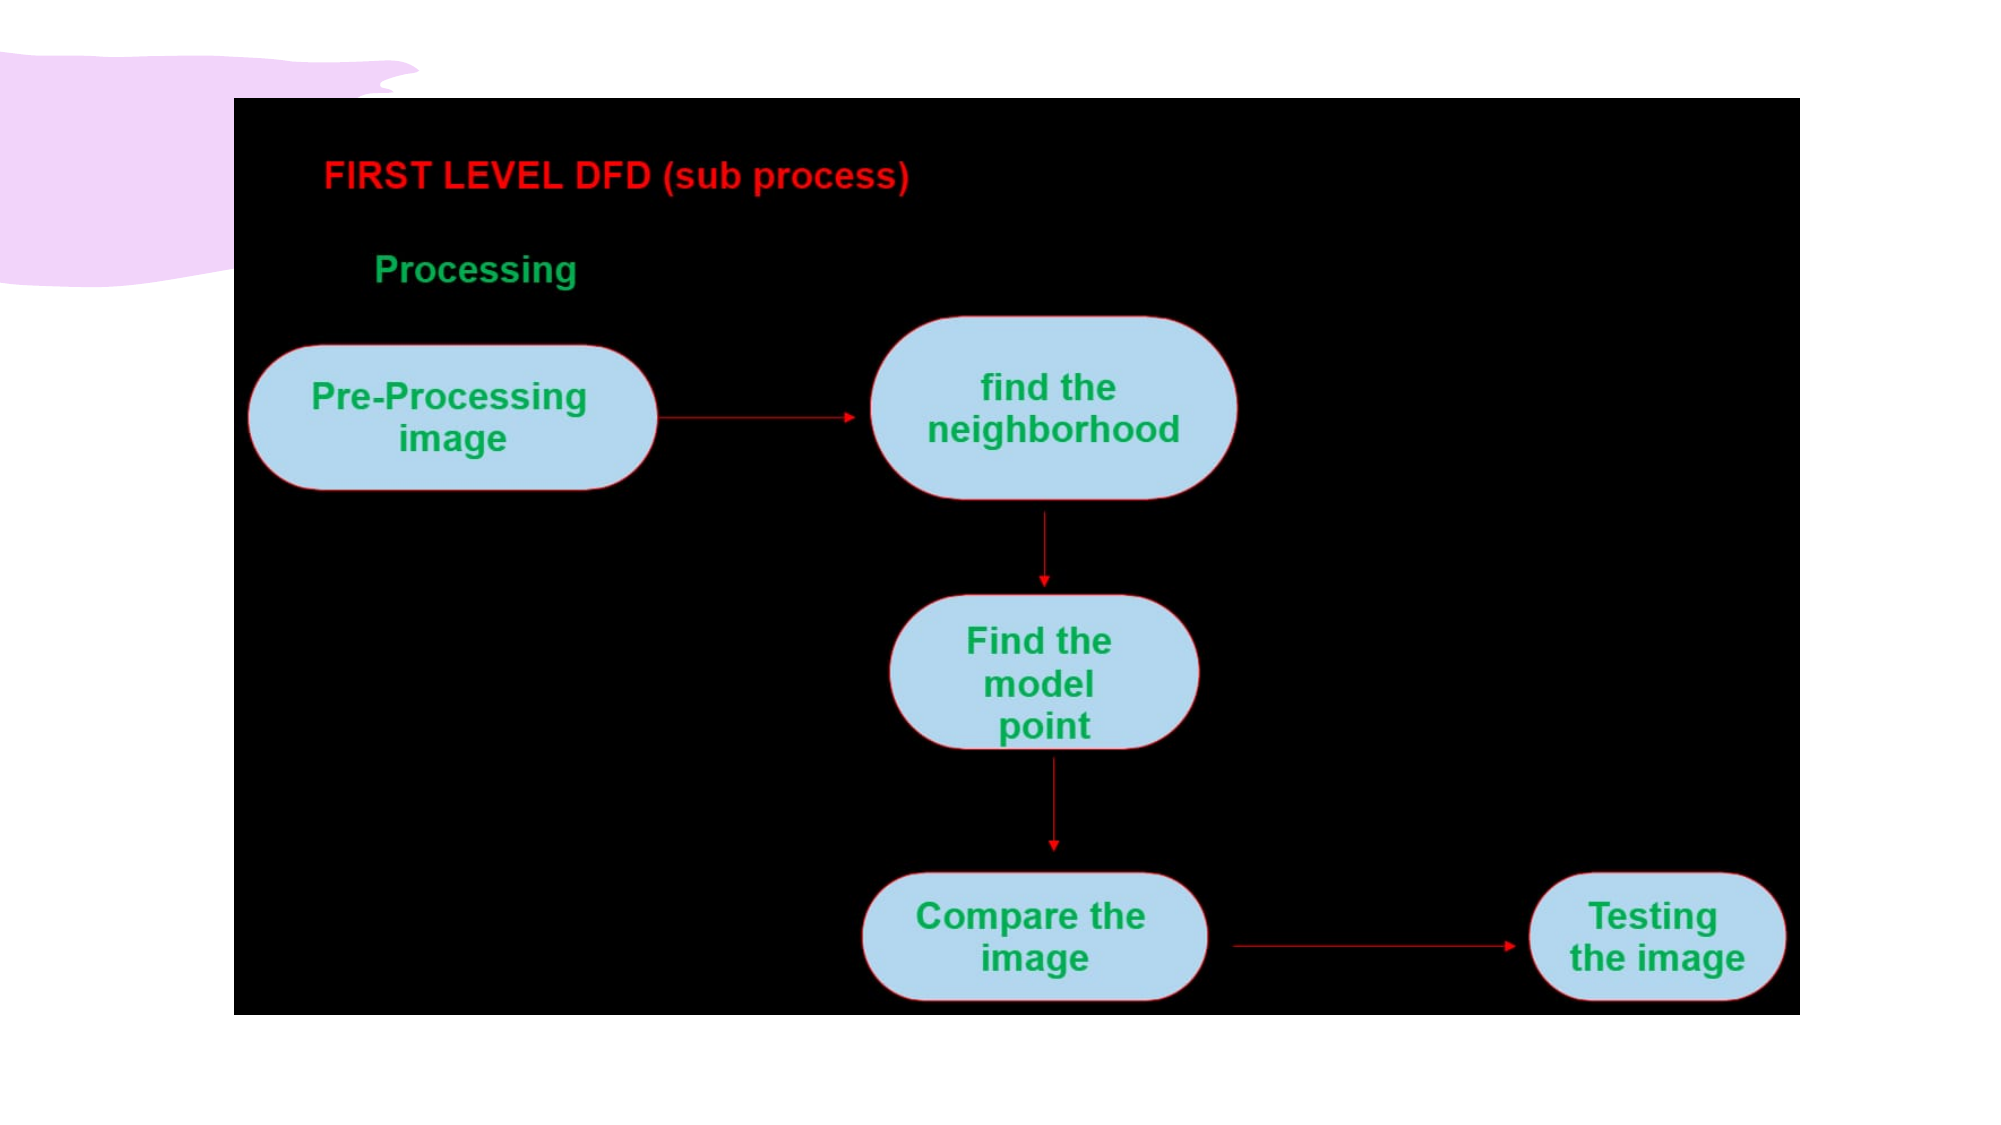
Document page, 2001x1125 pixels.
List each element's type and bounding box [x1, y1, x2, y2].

list [234, 98, 1800, 1015]
